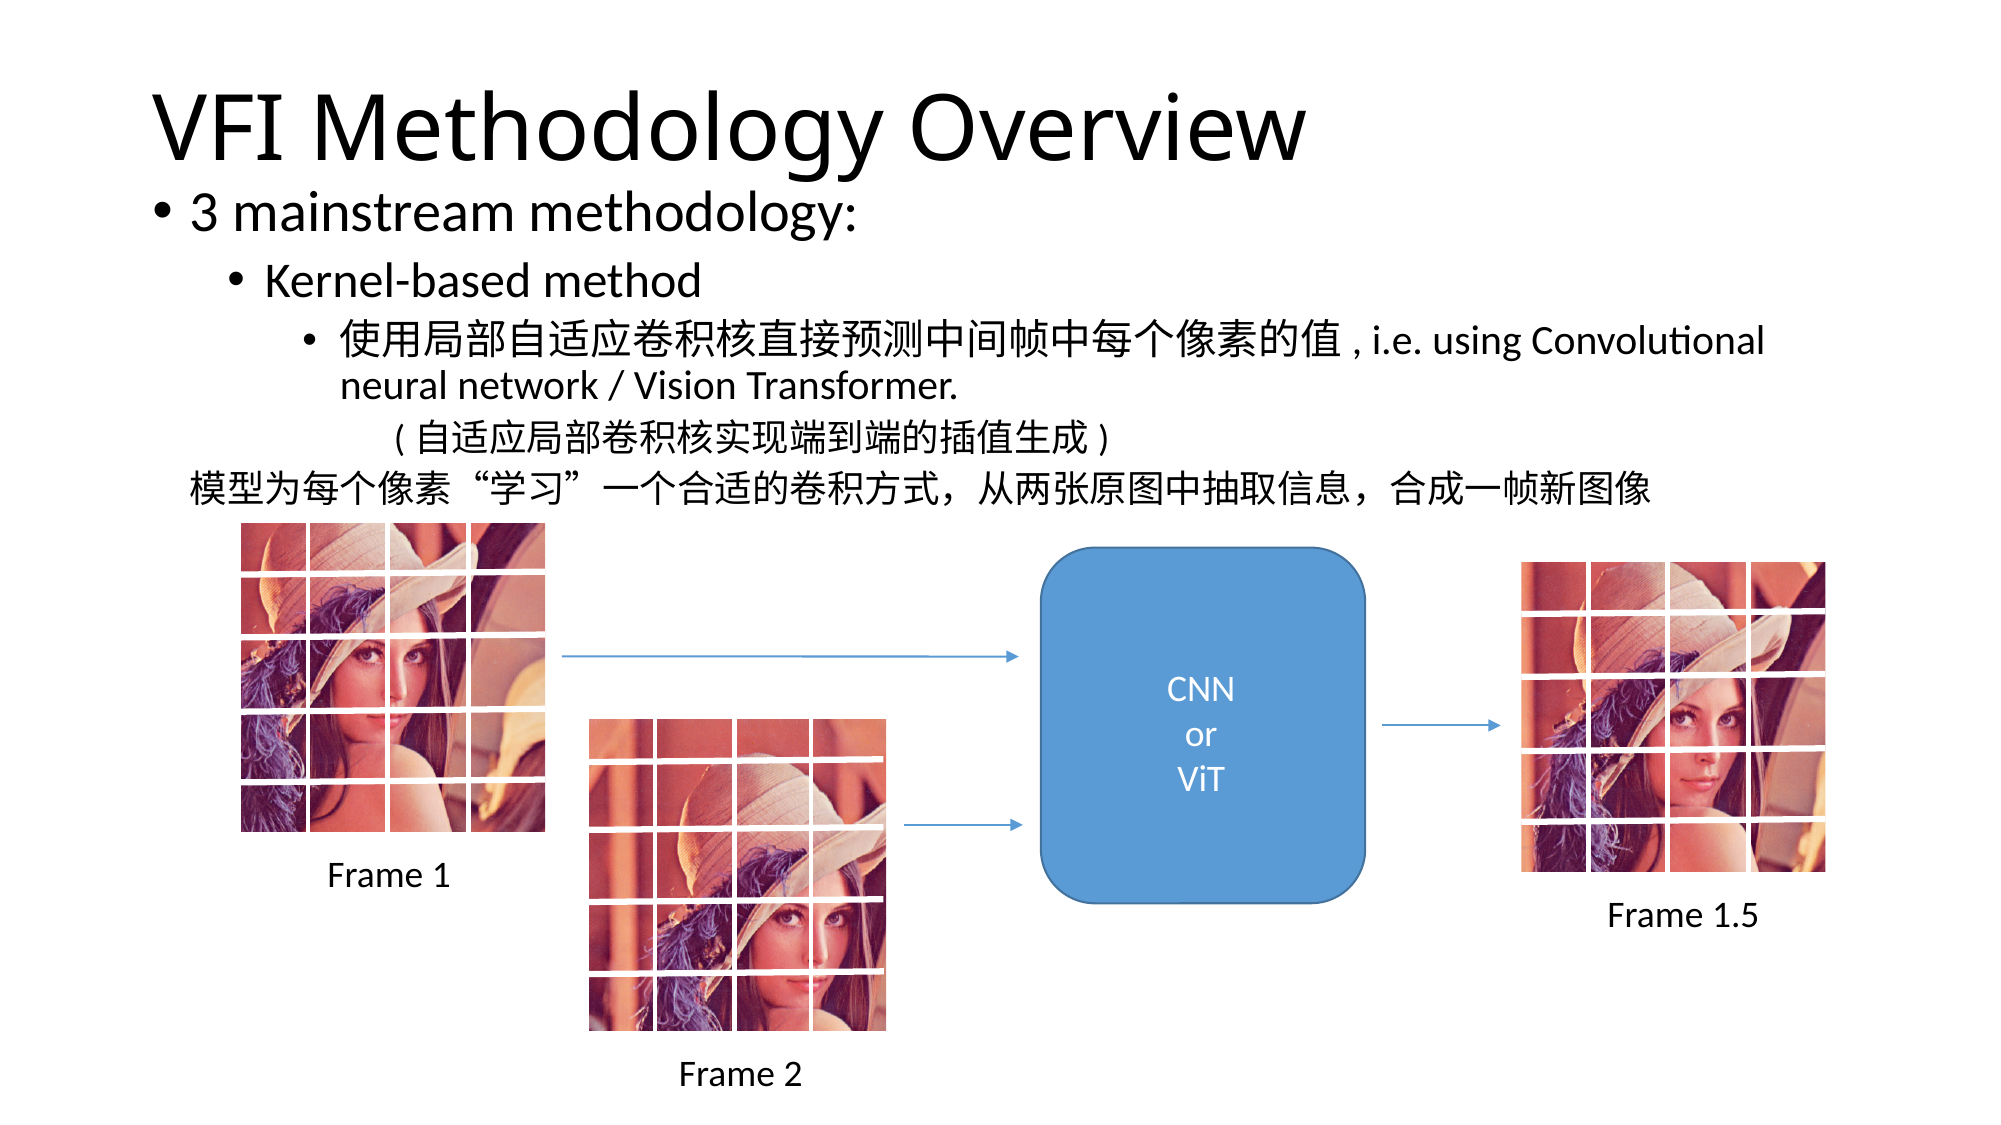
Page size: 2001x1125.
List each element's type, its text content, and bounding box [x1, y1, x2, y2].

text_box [240, 508, 583, 904]
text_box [579, 704, 934, 1103]
title VFI Methodology Overview [137, 36, 1863, 173]
list 3 mainstream methodology: Kernel-based method 使用局部自适应卷积核直接预测中间帧中每个像素的值, i.e. using Convolutional neural network / Vision Transformer. (自适应局部卷积核实现端到端的插值生成) 模型为每个像素“学习”一个合适的卷积方式，从两张原图中抽取信息，合成一帧新图像 [137, 173, 1863, 1046]
text_box CNN or ViT [1135, 656, 1268, 806]
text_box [1521, 547, 1863, 944]
text_box [1039, 546, 1367, 905]
